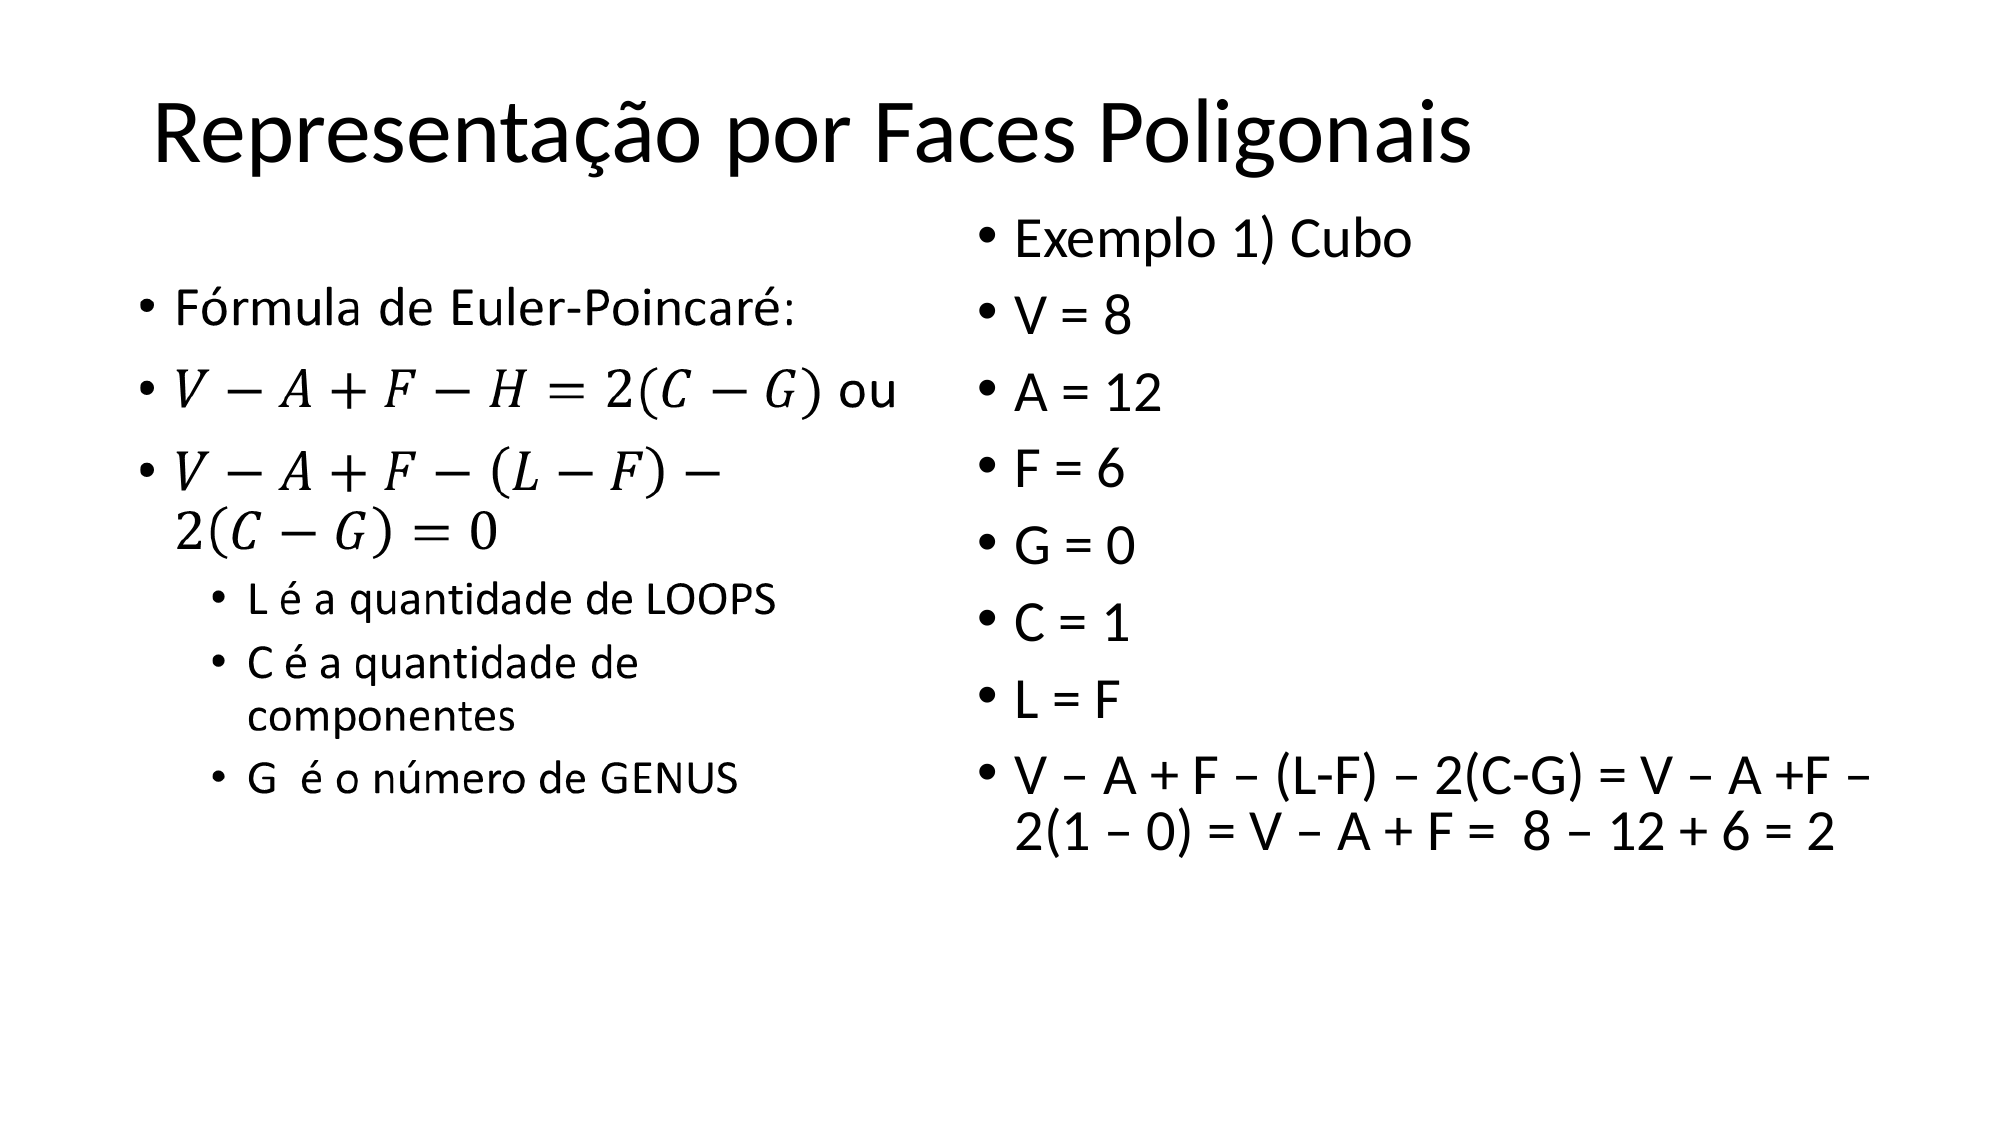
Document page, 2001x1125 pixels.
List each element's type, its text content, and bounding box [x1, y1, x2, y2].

text_box Exemplo 1) Cubo V = 8 A = 12 F = 6 G = 0 C = 1 L = F V – A + F – (L-F) – 2(C-G) = V – A +F – 2(1 – 0) = V – A + F = 8 – 12 + 6 = 2 [962, 205, 1929, 1052]
list [105, 254, 931, 969]
title Representação por Faces Poligonais [137, 59, 1821, 206]
